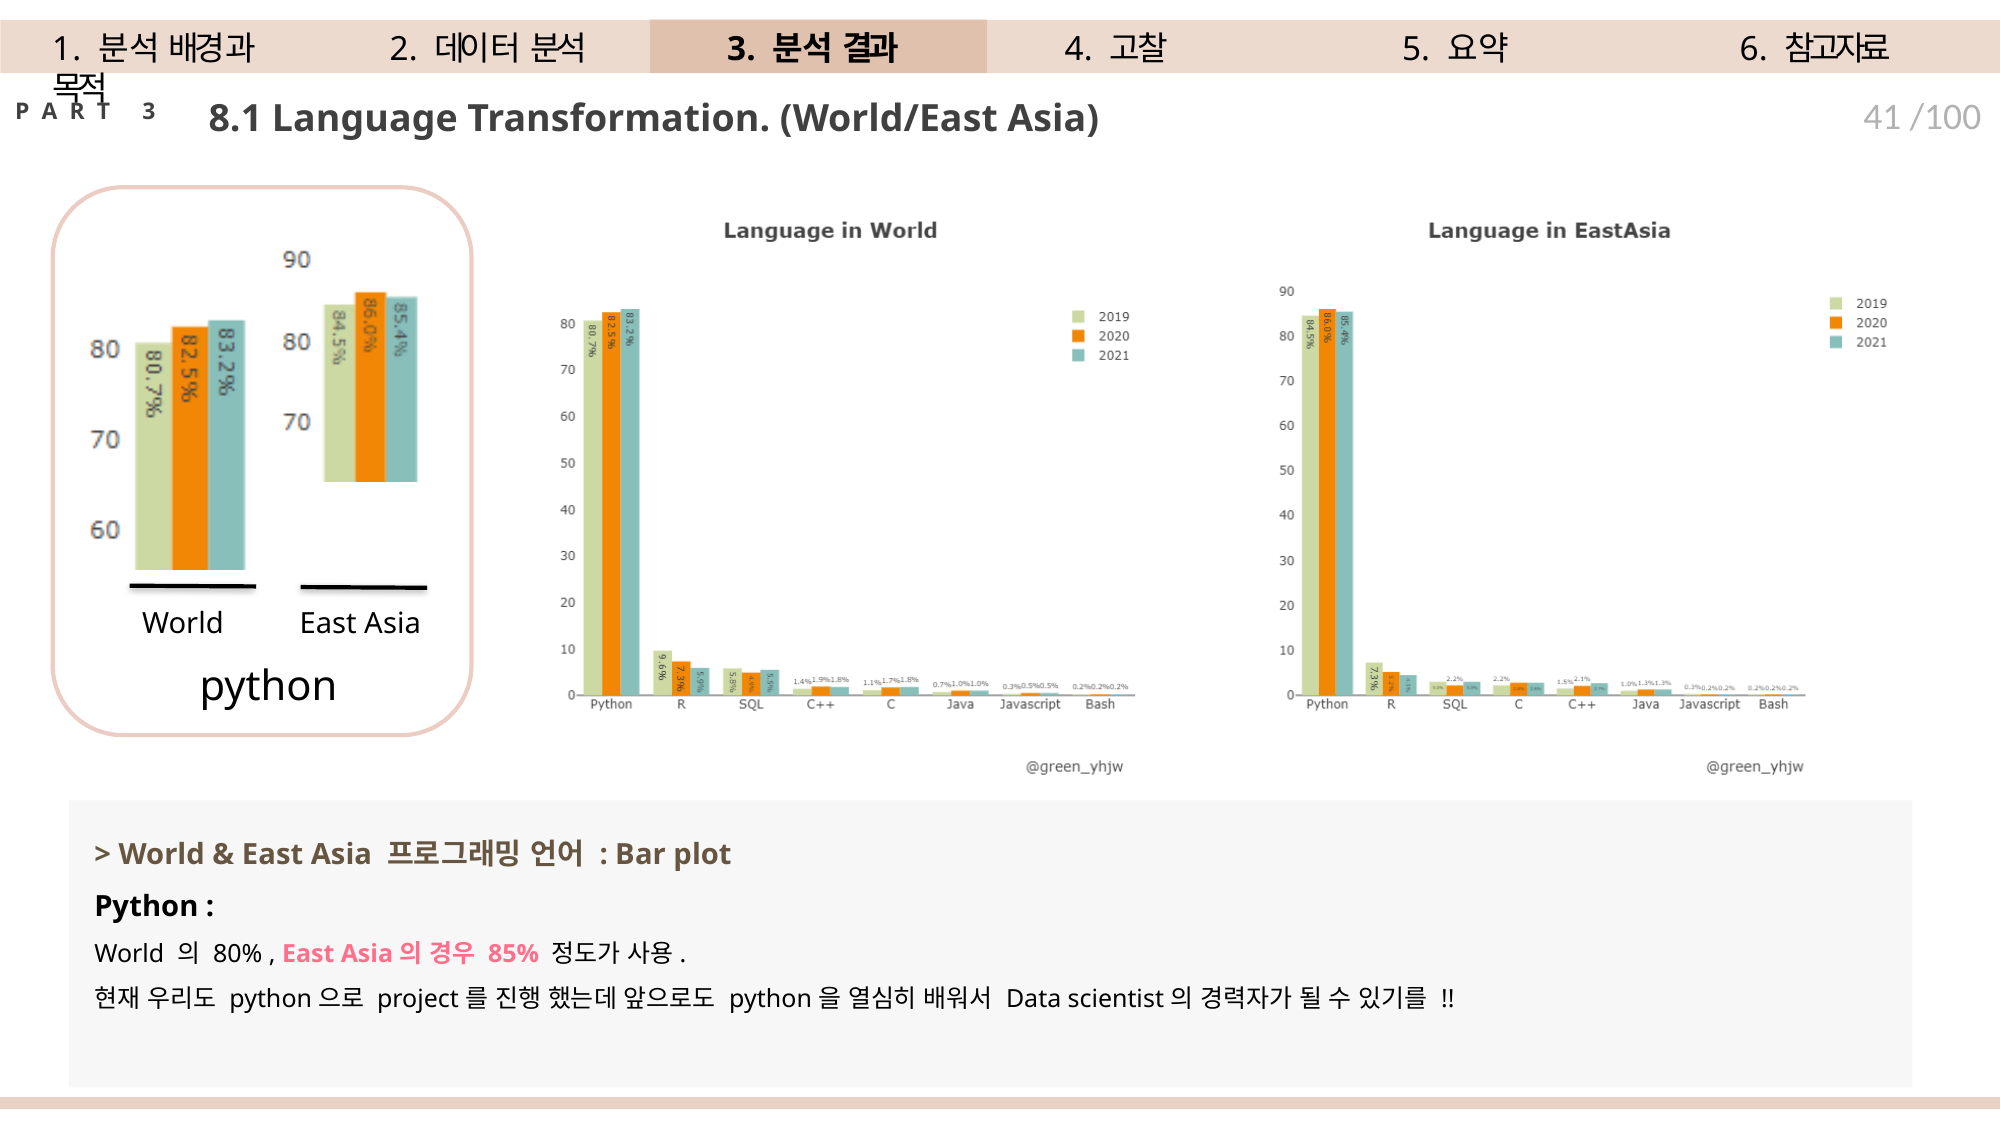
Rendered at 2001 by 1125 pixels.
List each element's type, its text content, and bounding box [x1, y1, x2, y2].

text_box 3. 분석 결과 [724, 25, 985, 68]
text_box 4. 고찰 [1062, 25, 1323, 68]
text_box East Asia [264, 596, 456, 647]
text_box 5. 요약 [1399, 25, 1660, 68]
text_box [68, 800, 1913, 1088]
text_box python [173, 651, 364, 717]
picture [63, 190, 475, 570]
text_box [475, 186, 1905, 797]
text_box World [87, 596, 264, 647]
text_box > World & East Asia 프로그래밍 언어 : Bar plot Python : World 의 80% , East Asia의 경우 85% 정도가 사용. 현재 우리도 python으로 project를 진행 했는데 앞으로도 python을 열심히 배워서 Data scientist의 경력자가 될 수 있기를 !! [79, 810, 1850, 1020]
slide_number 41 /100 [1850, 92, 1982, 138]
text_box 1. 분석 배경과 목적 [49, 25, 310, 107]
text_box 6. 참고자료 [1737, 25, 1998, 68]
text_box 8.1 Language Transformation. (World/East Asia) [196, 91, 1803, 139]
text_box [50, 185, 469, 738]
text_box [649, 19, 987, 73]
text_box P A R T 3 [12, 94, 157, 124]
text_box 2. 데이터 분석 [387, 25, 648, 68]
